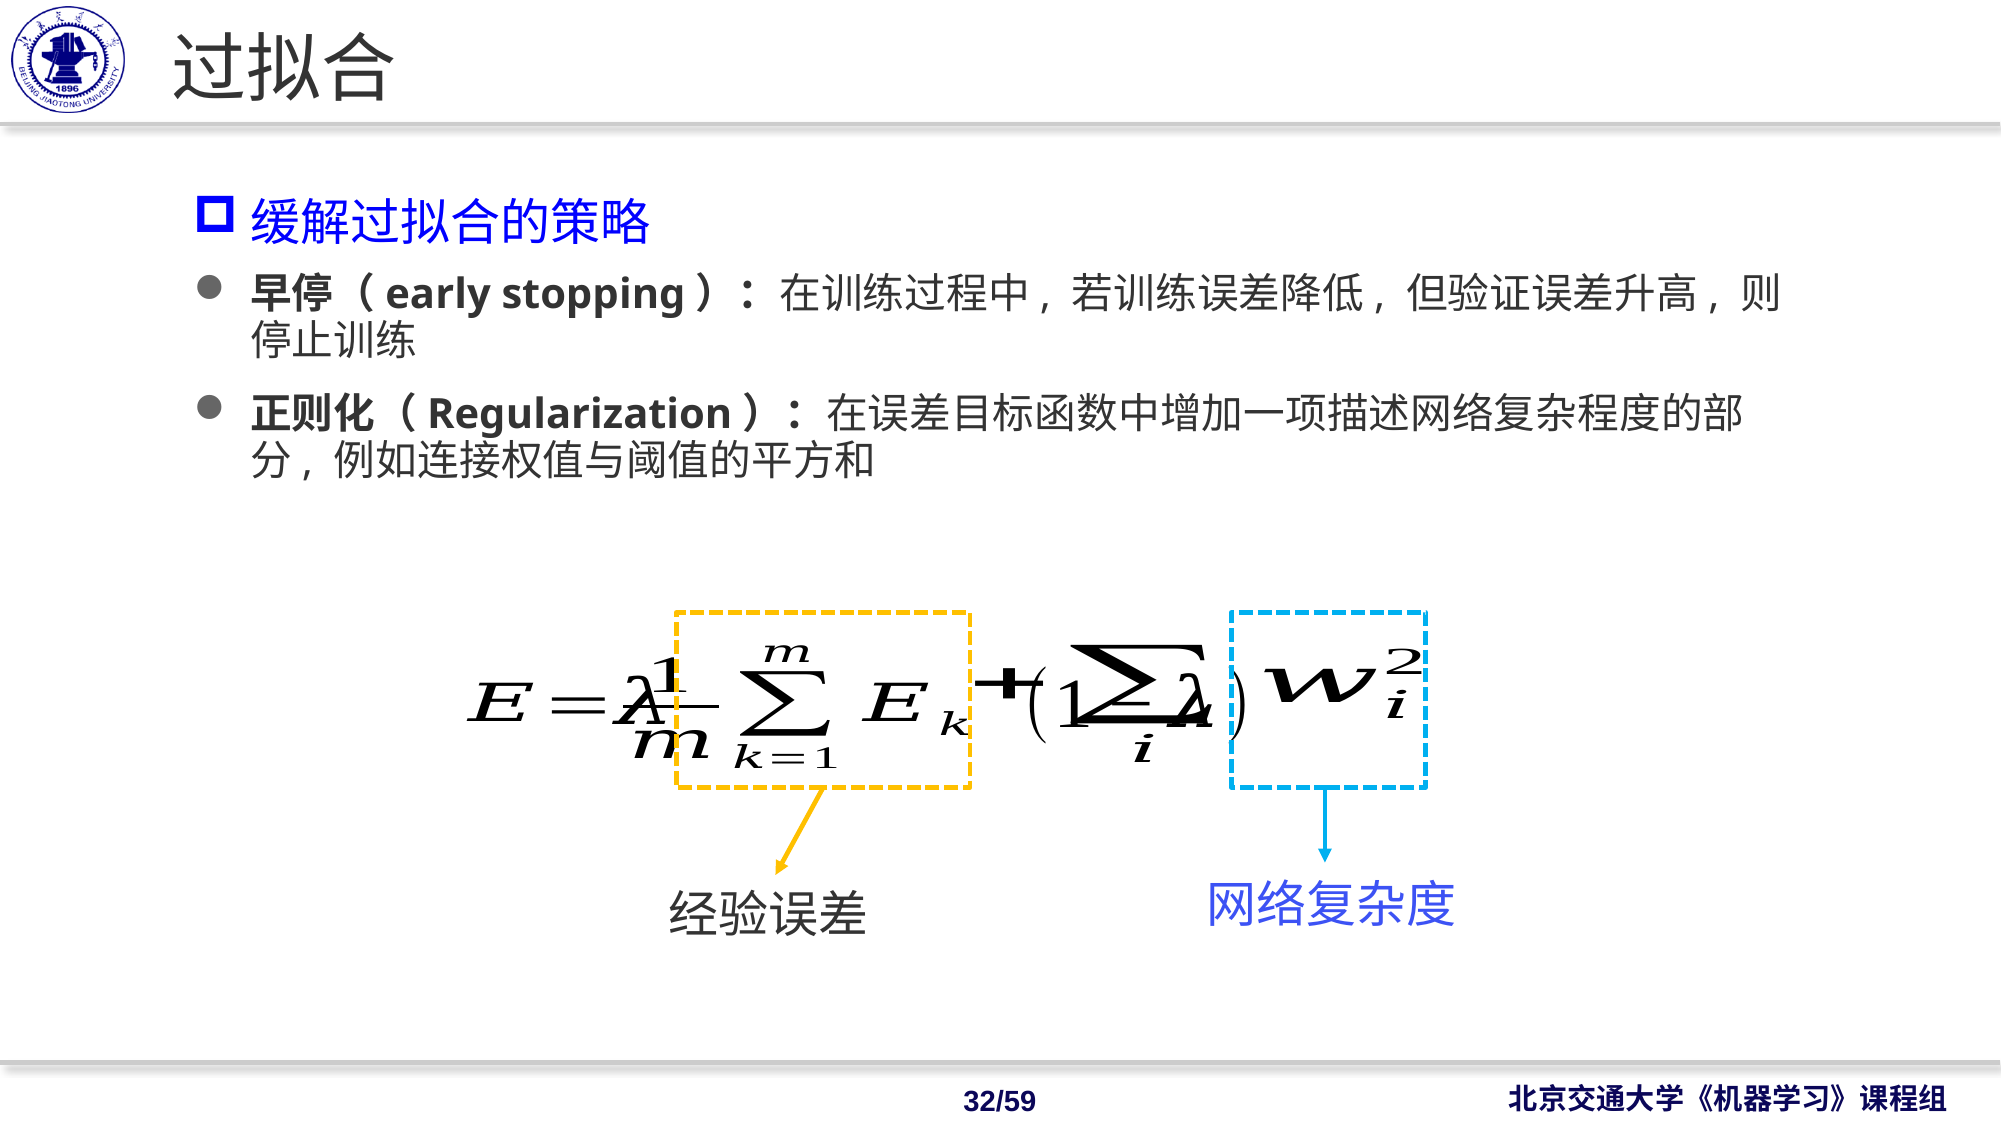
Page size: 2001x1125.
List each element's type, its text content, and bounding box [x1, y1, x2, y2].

picture [11, 6, 125, 113]
list 缓解过拟合的策略 早停（early stopping）：在训练过程中, 若训练误差降低, 但验证误差升高, 则停止训练 正则化（Regularization）：在误差目标函数中增加一项描述网络复杂程度的部分, 例如连接权值与阈值的平方和中增加一项描述网络复杂程度的部分, 例如连接权值与阈值的平方和 [178, 182, 1800, 1050]
title 过拟合 [156, 8, 1450, 136]
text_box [624, 612, 971, 951]
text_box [1187, 612, 1476, 942]
